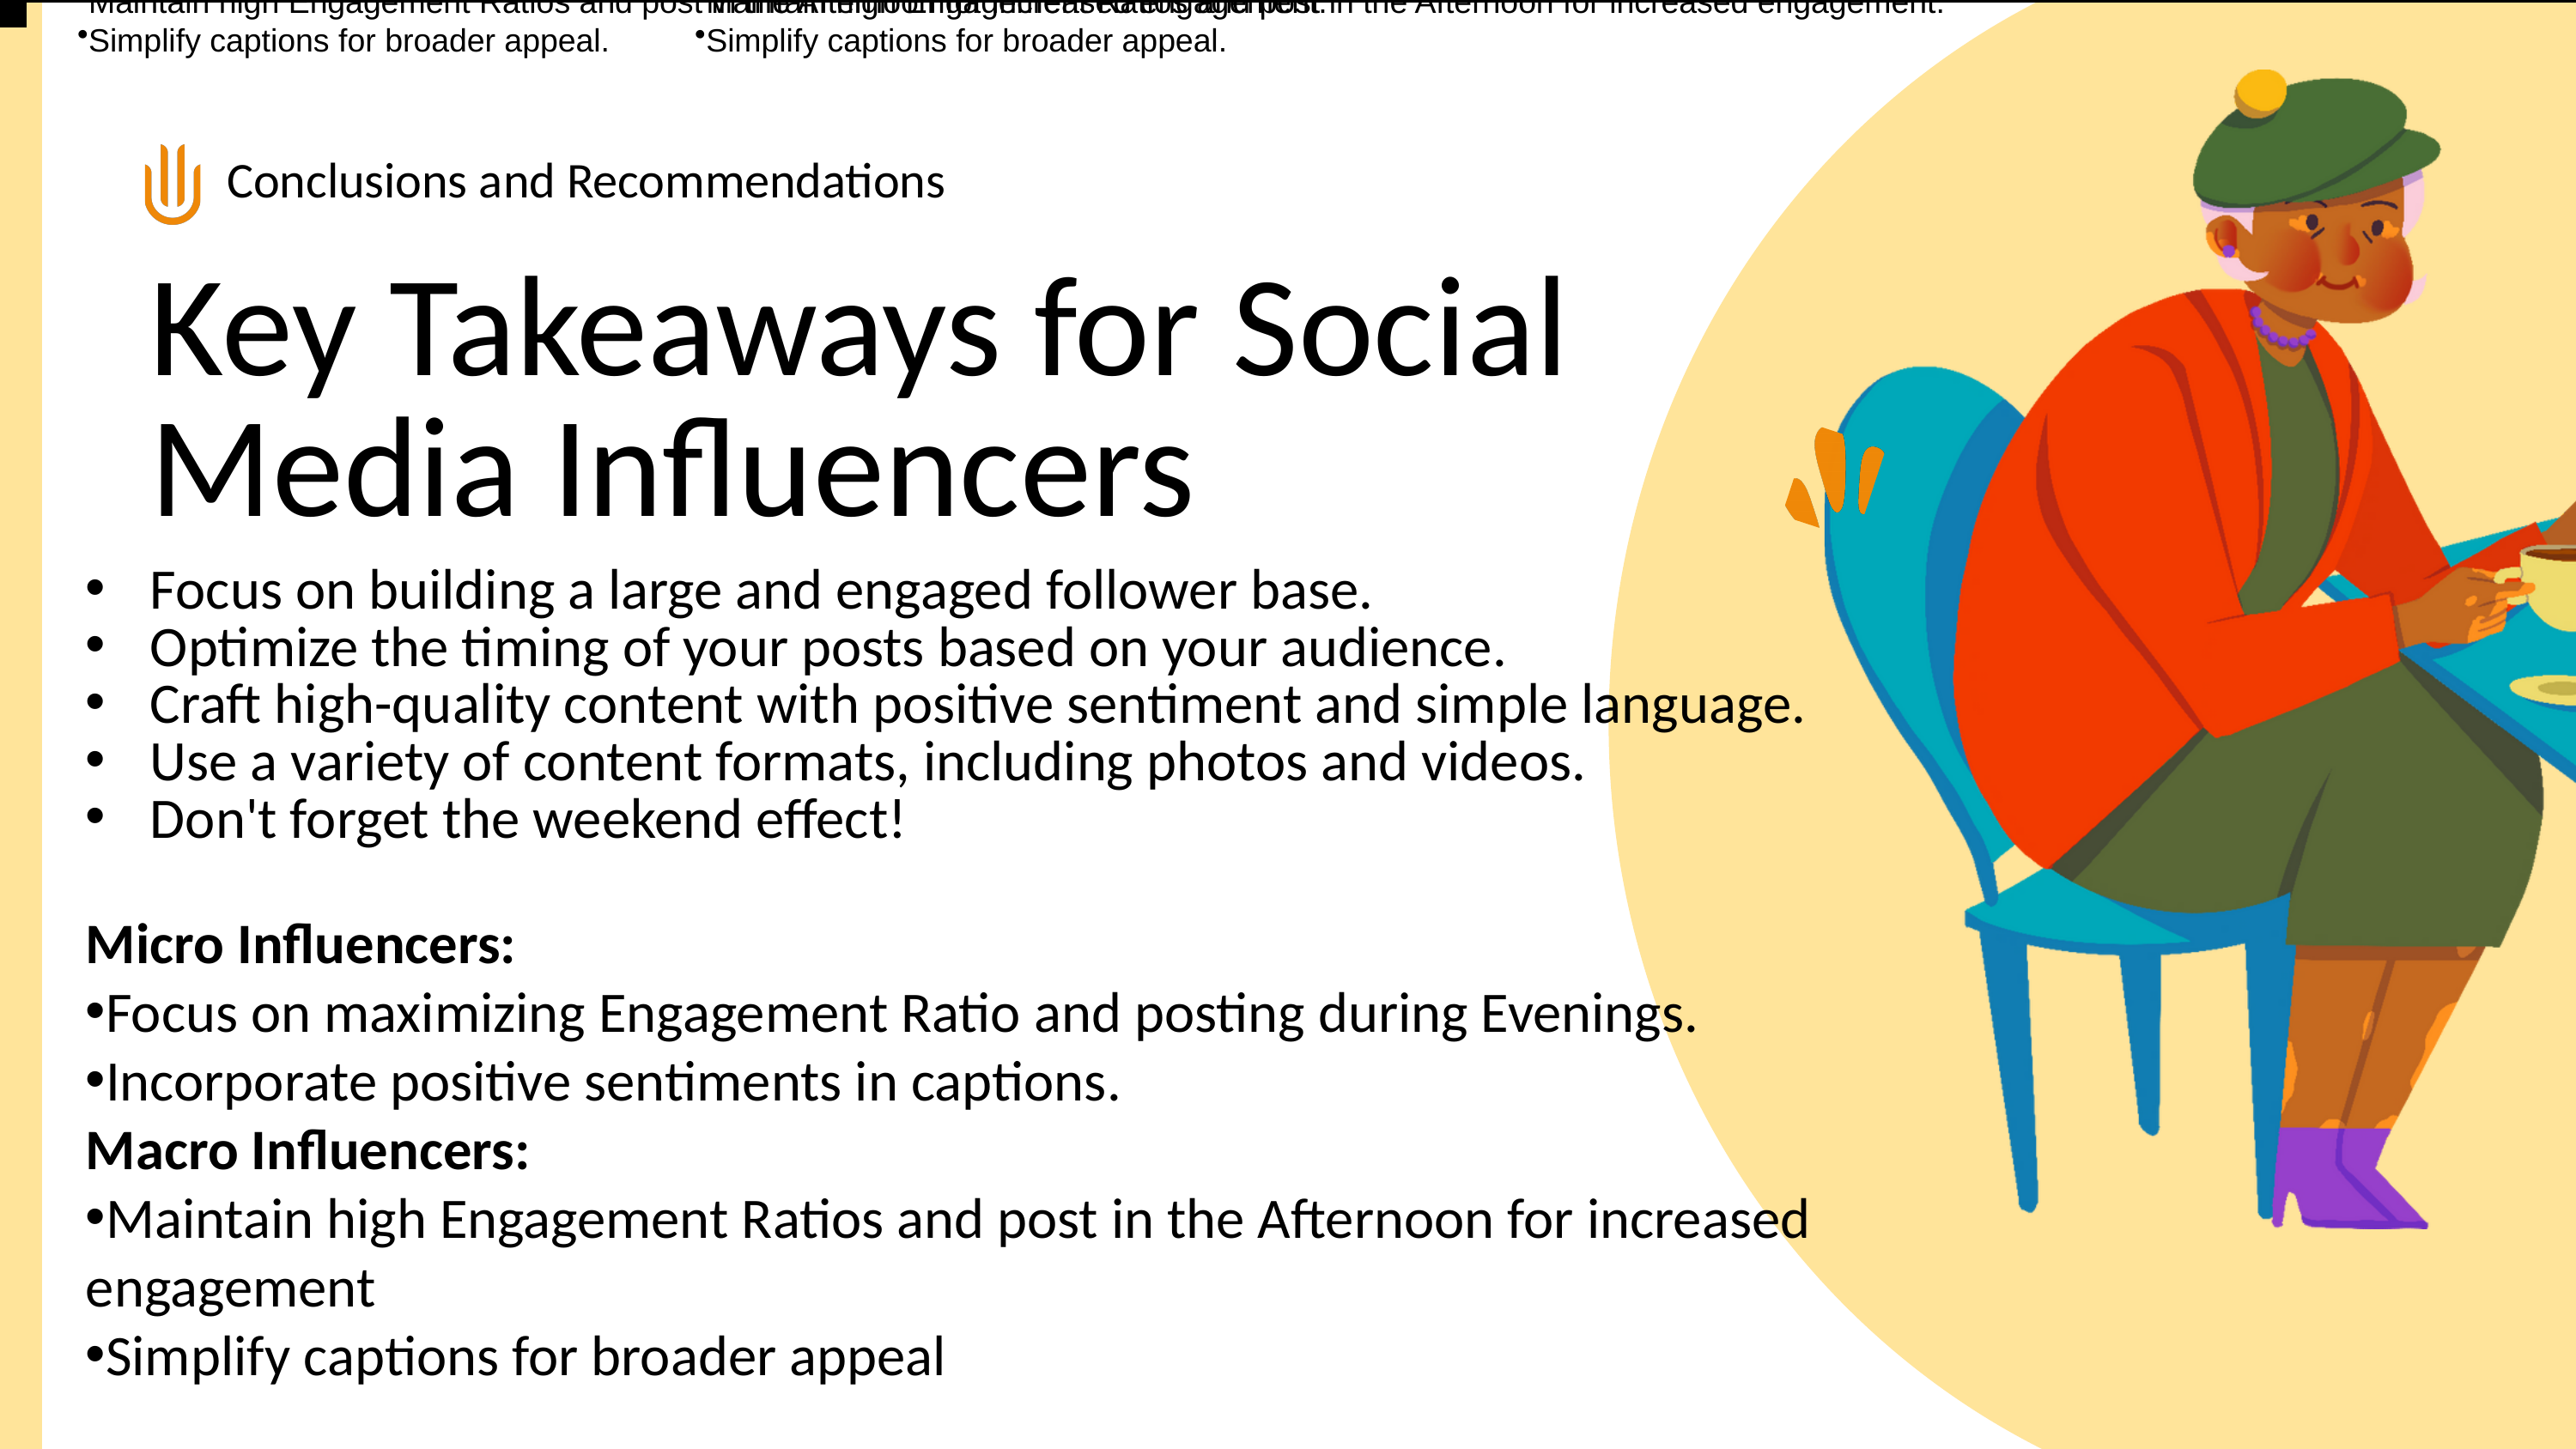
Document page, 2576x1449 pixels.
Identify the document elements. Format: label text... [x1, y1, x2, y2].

text_box Macro Influencers: Maintain high Engagement Ratios and post in the Afternoon for increased engagement. Simplify captions for broader appeal. [617, 0, 1604, 104]
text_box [0, 0, 43, 1449]
text_box Focus on building a large and engaged follower base. Optimize the timing of your posts based on your audience. Craft high-quality content with positive sentiment and simple language. Use a variety of content formats, including photos and videos. Don't forget the weekend effect! Micro Influencers: Focus on maximizing Engagement Ratio and posting during Evenings. Incorporate positive sentiments in captions. Macro Influencers: Maintain high Engagement Ratios and post in the Afternoon for increased engagement Simplify captions for broader appeal [85, 563, 1604, 1449]
text_box Macro Influencers: Maintain high Engagement Ratios and post in the Afternoon for increased engagement. Simplify captions for broader appeal. [49, 3, 617, 103]
text_box [144, 144, 201, 225]
text_box Conclusions and Recommendations [227, 163, 987, 209]
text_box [1608, 0, 2576, 1449]
text_box Key Takeaways for Social Media Influencers [149, 263, 1604, 545]
